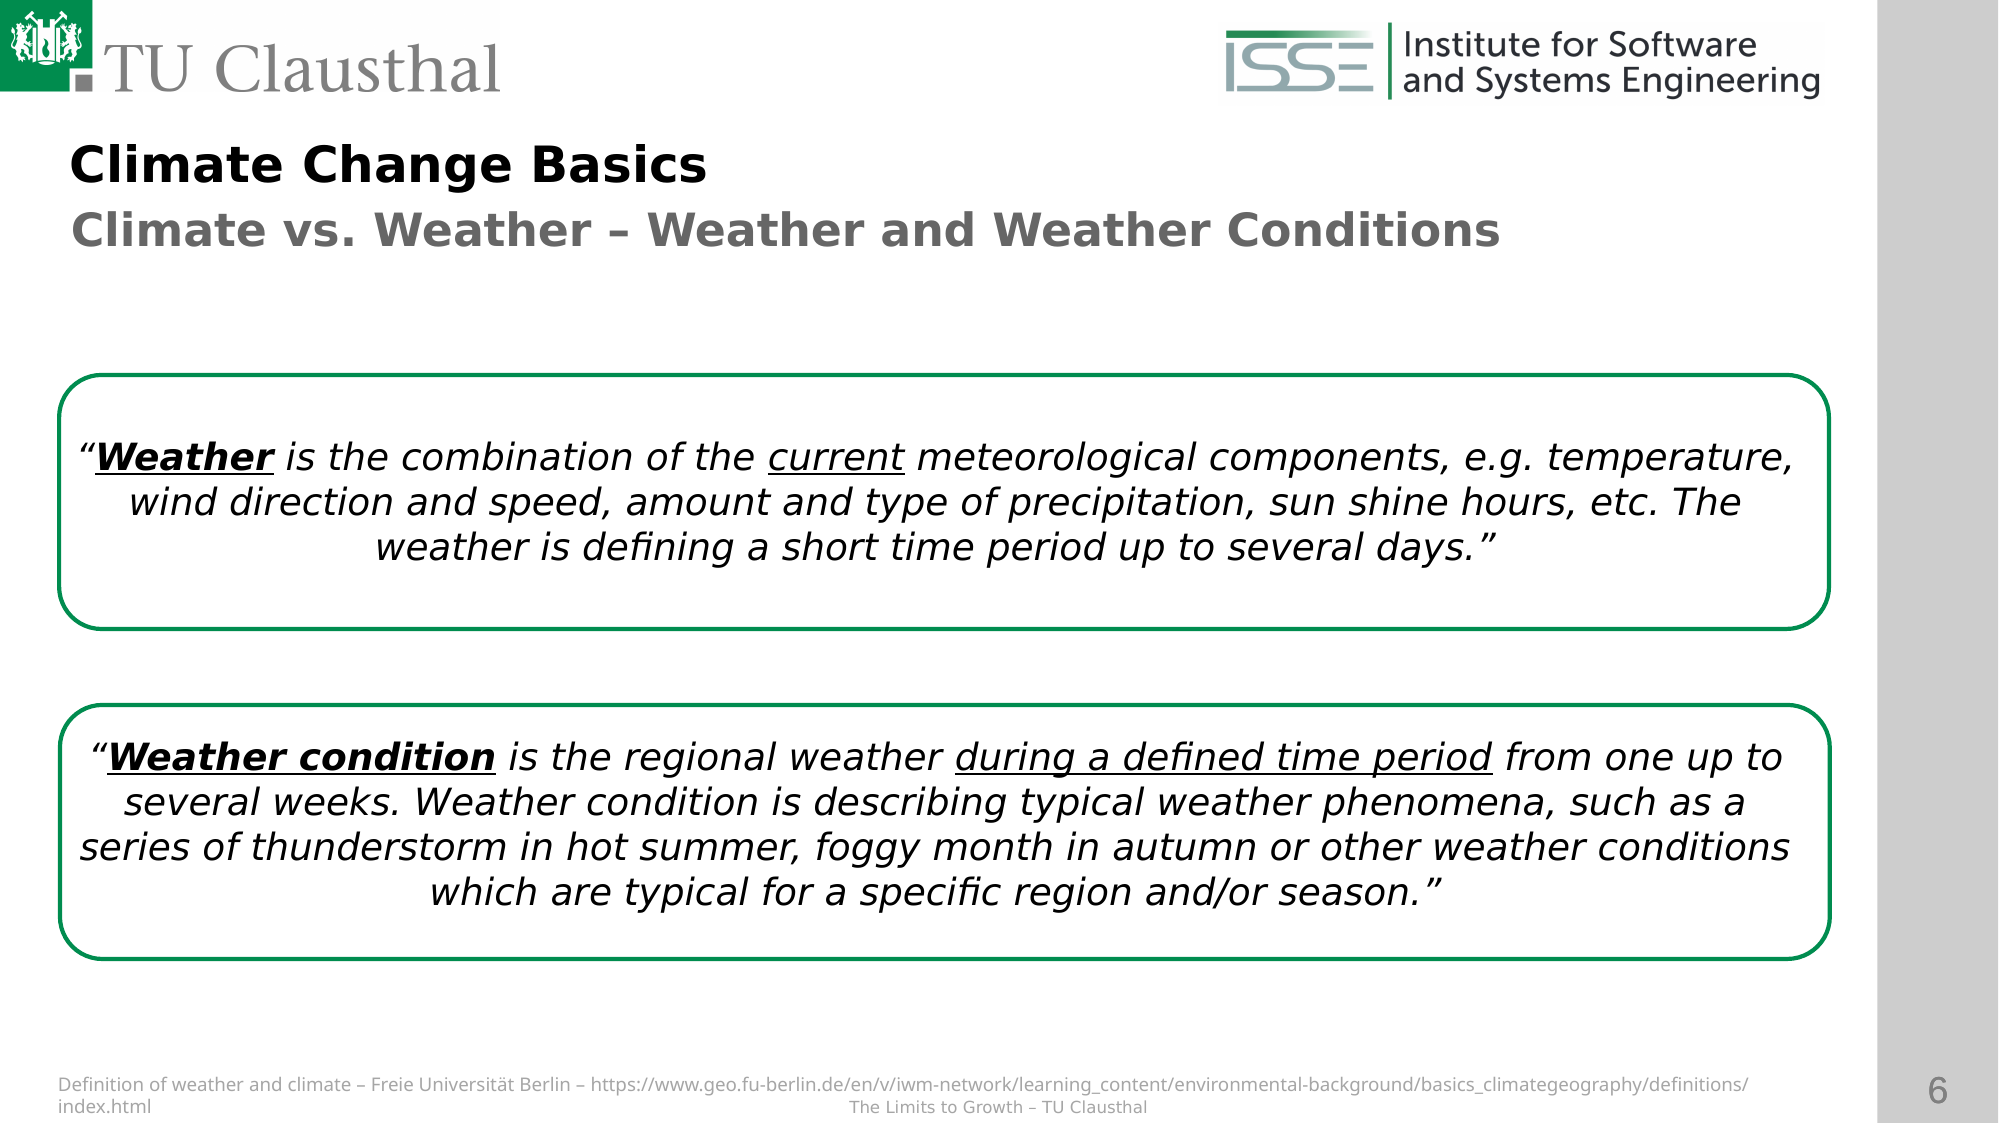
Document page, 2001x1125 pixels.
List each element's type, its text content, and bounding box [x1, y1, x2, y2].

text_box Definition of weather and climate – Freie Universität Berlin – https://www.geo.fu-berlin.de/en/v/iwm-network/learning_content/environmental-background/basics_climategeography/definitions/index.html [43, 1064, 1814, 1125]
text_box “Weather is the combination of the current meteorological components, e.g. temperature, wind direction and speed, amount and type of precipitation, sun shine hours, etc. The weather is defining a short time period up to several days.” “Weather condition is the regional weather during a defined time period from one up to several weeks. Weather condition is describing typical weather phenomena, such as a series of thunderstorm in hot summer, foggy month in autumn or other weather conditions which are typical for a specific region and/or season.” [54, 207, 1817, 1033]
text_box Climate vs. Weather – Weather and Weather Conditions [70, 188, 1769, 269]
text_box [57, 372, 1832, 632]
text_box Climate Change Basics [54, 125, 1817, 206]
picture [1218, 22, 1825, 106]
picture [0, 0, 500, 92]
text_box [57, 702, 1832, 962]
